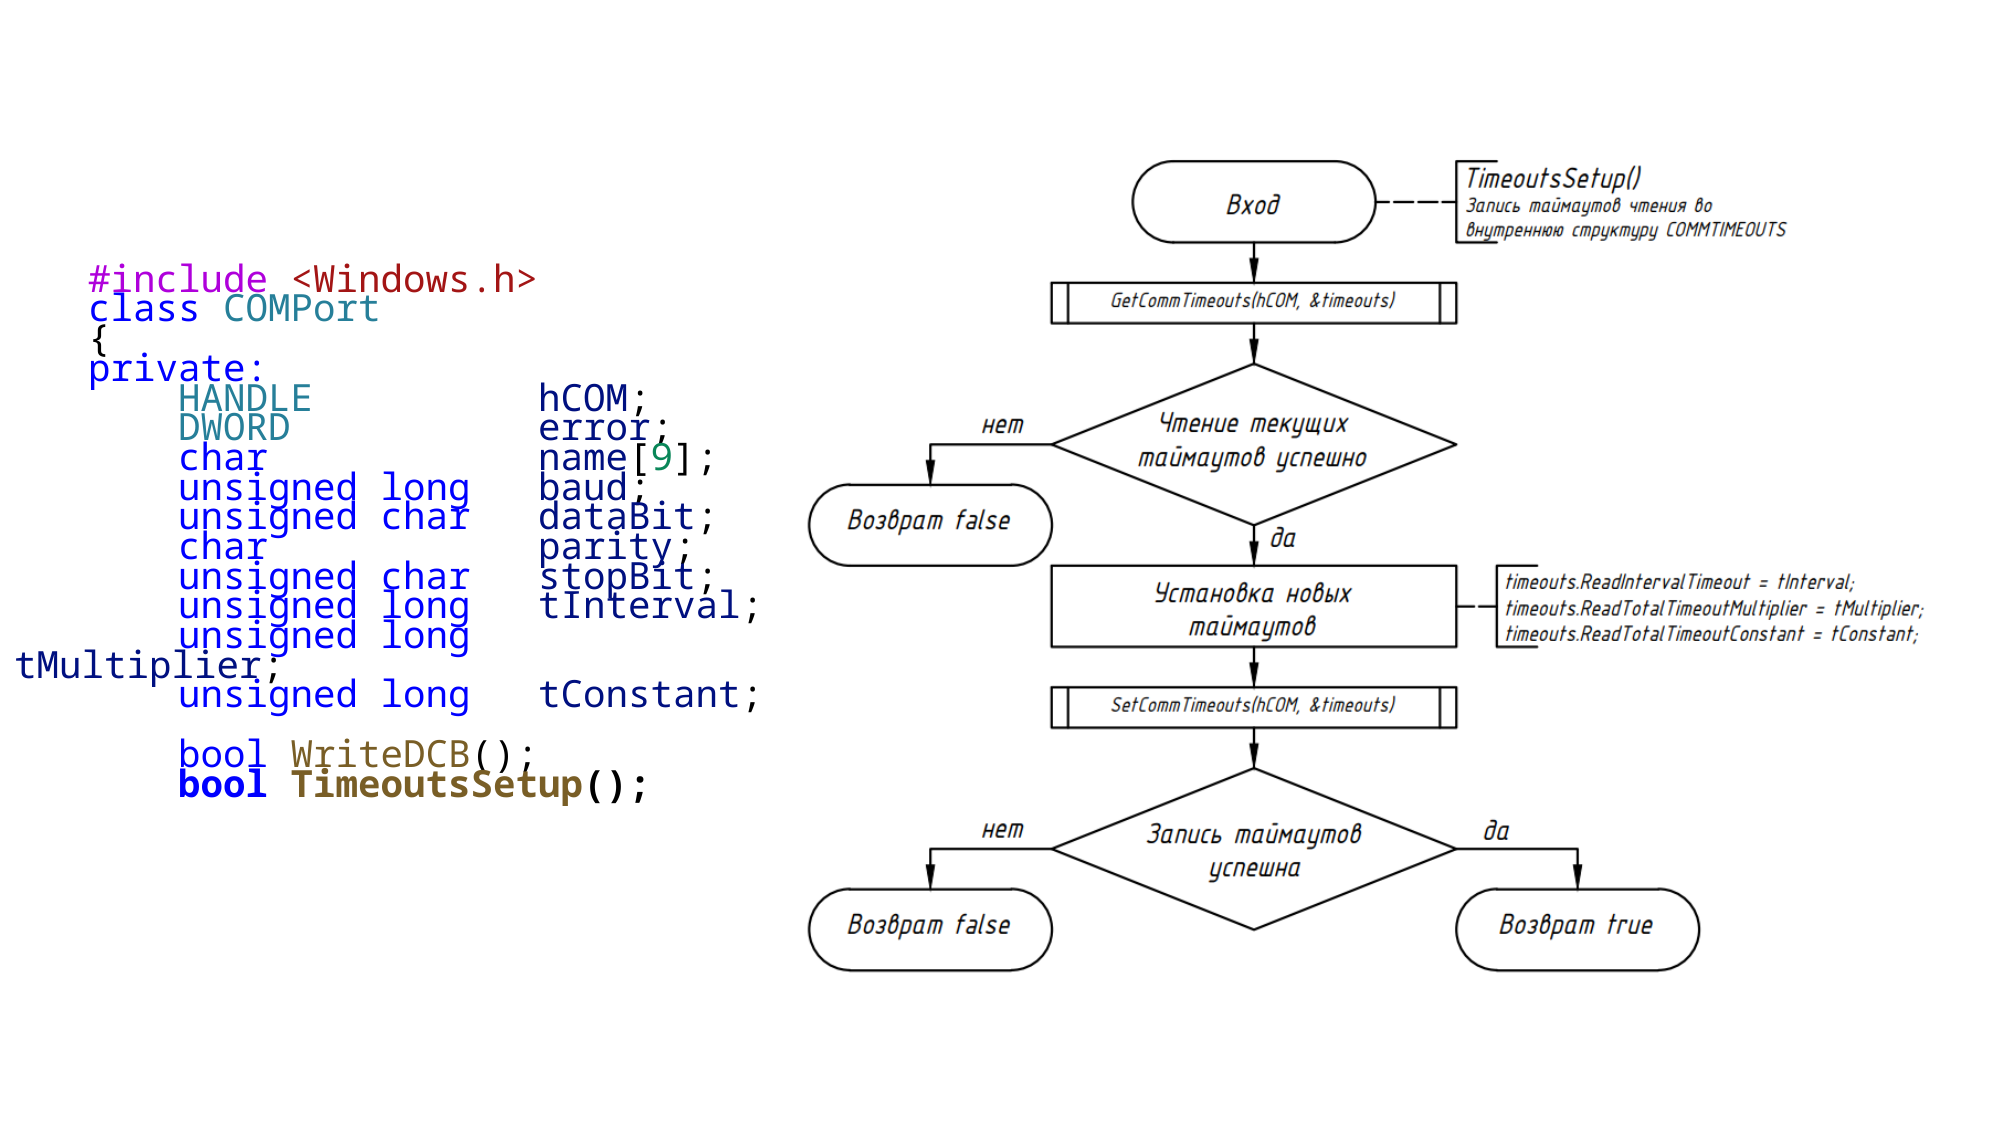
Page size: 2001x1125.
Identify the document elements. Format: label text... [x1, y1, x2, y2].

picture [799, 148, 1929, 977]
text_box #include <Windows.h> class COMPort { private: HANDLE hCOM; DWORD error; char name[9]; unsigned long baud; unsigned char dataBit; char parity; unsigned char stopBit; unsigned long tInterval; unsigned long tMultiplier; unsigned long tConstant; bool WriteDCB(); bool TimeoutsSetup(); [0, 262, 799, 812]
